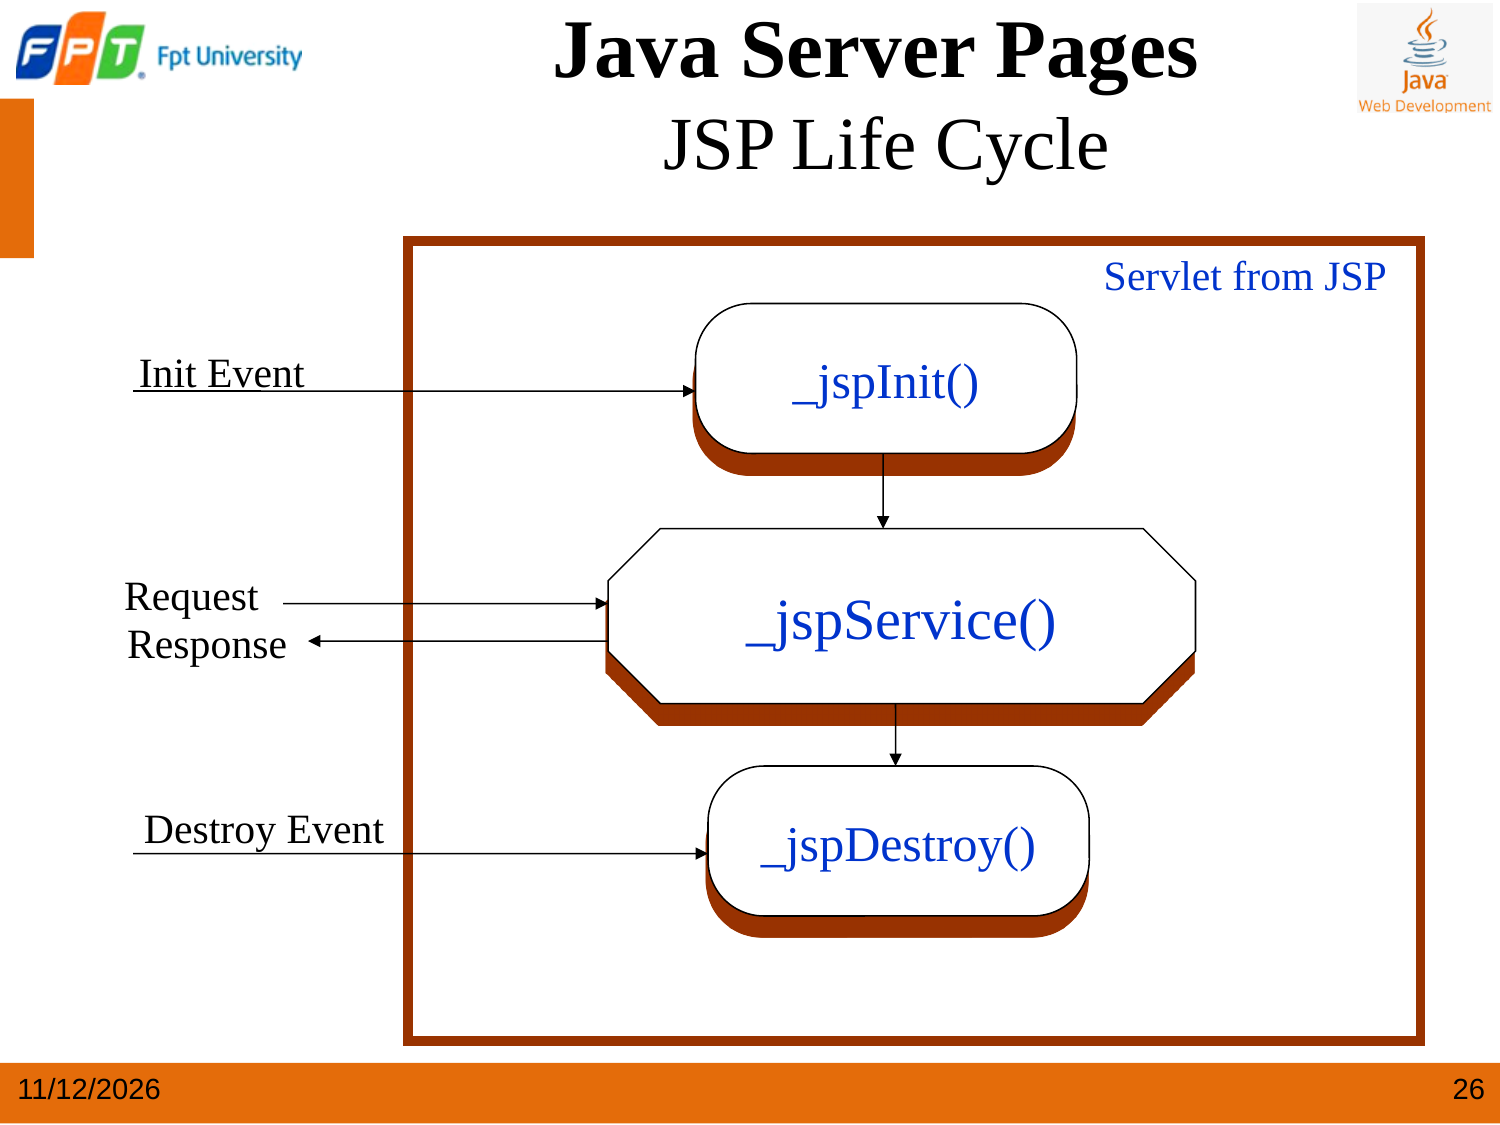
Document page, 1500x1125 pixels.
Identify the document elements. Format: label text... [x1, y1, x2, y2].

picture [16, 11, 273, 85]
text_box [82, 240, 1421, 1042]
slide_number 26 [1050, 1063, 1500, 1124]
title Java Server Pages JSP Life Cycle [273, 0, 1500, 180]
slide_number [2, 1063, 231, 1123]
